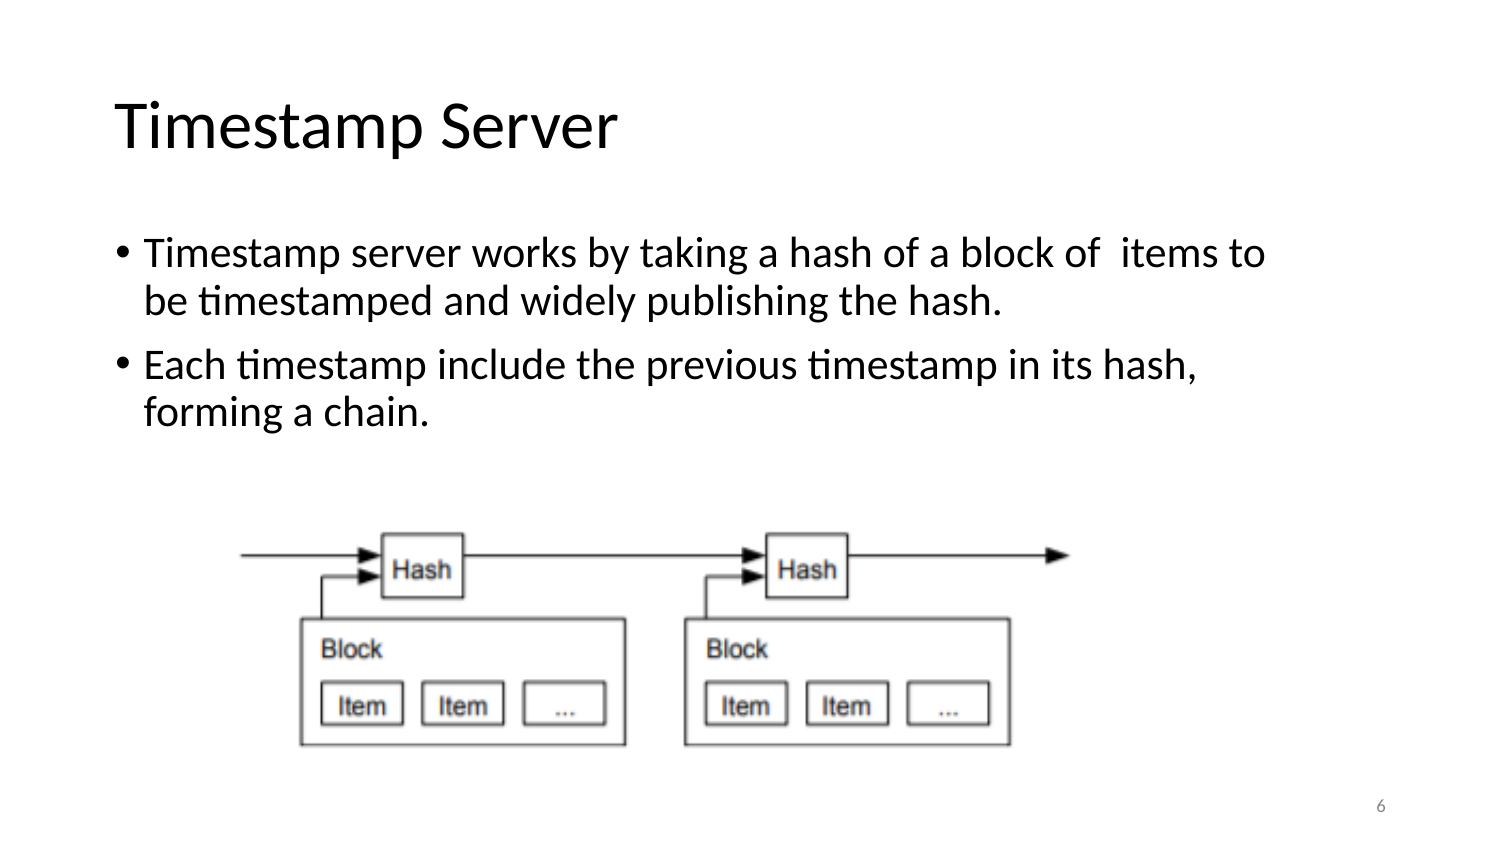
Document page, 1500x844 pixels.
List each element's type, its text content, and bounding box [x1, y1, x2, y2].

list Timestamp server works by taking a hash of a block of items to be timestamped and widely publishing the hash. Each timestamp include the previous timestamp in its hash, forming a chain. [103, 224, 1298, 498]
slide_number 6 [1059, 782, 1397, 827]
title Timestamp Server [103, 44, 1397, 208]
picture [236, 513, 1079, 799]
